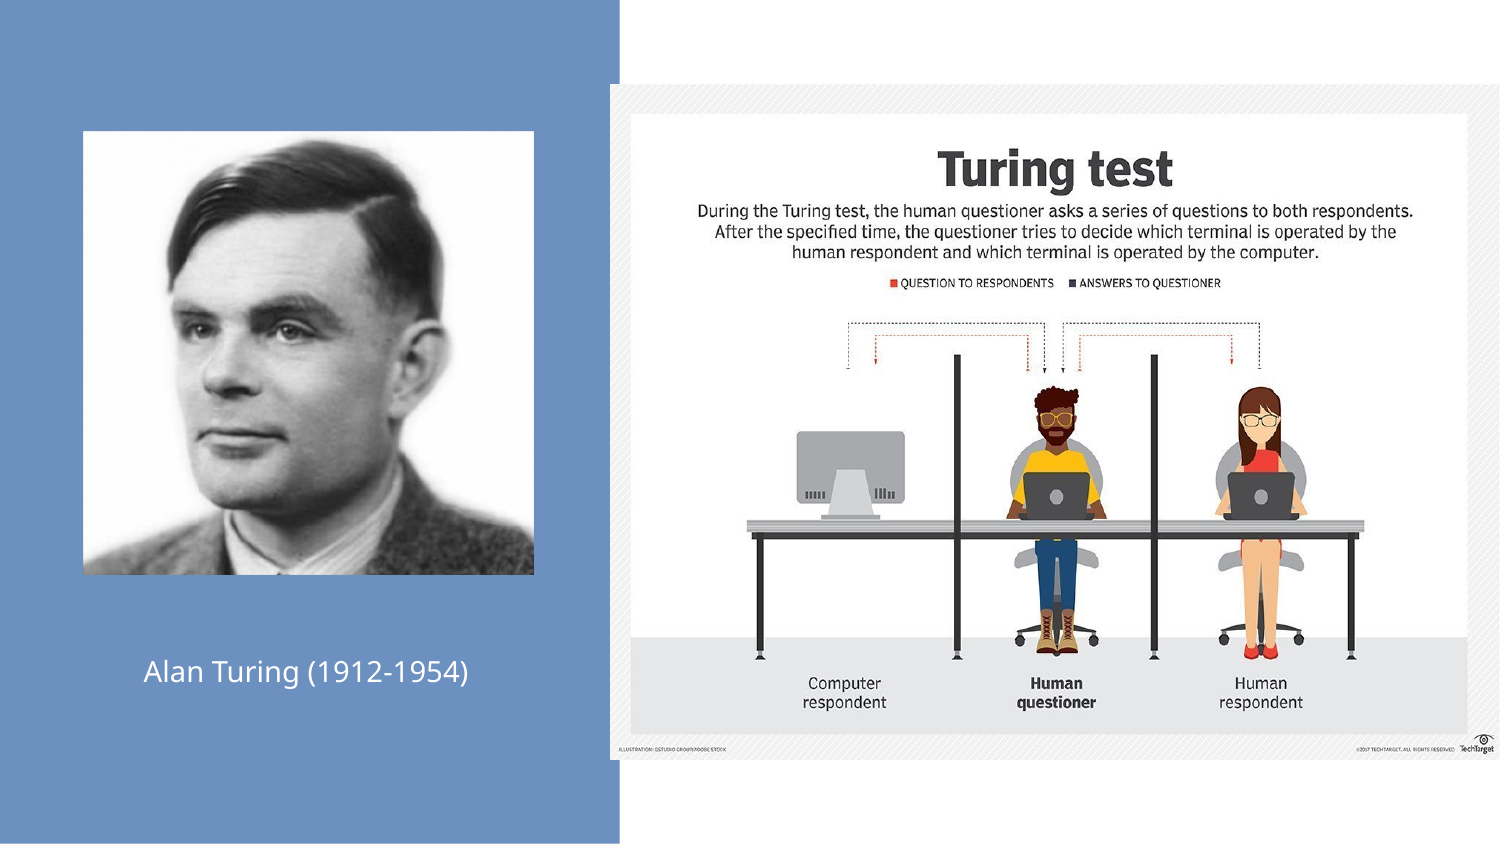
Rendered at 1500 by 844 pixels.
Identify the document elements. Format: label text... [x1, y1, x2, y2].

subtitle Alan Turing (1912-1954) [128, 627, 605, 709]
picture [83, 131, 534, 575]
picture [610, 84, 1500, 760]
